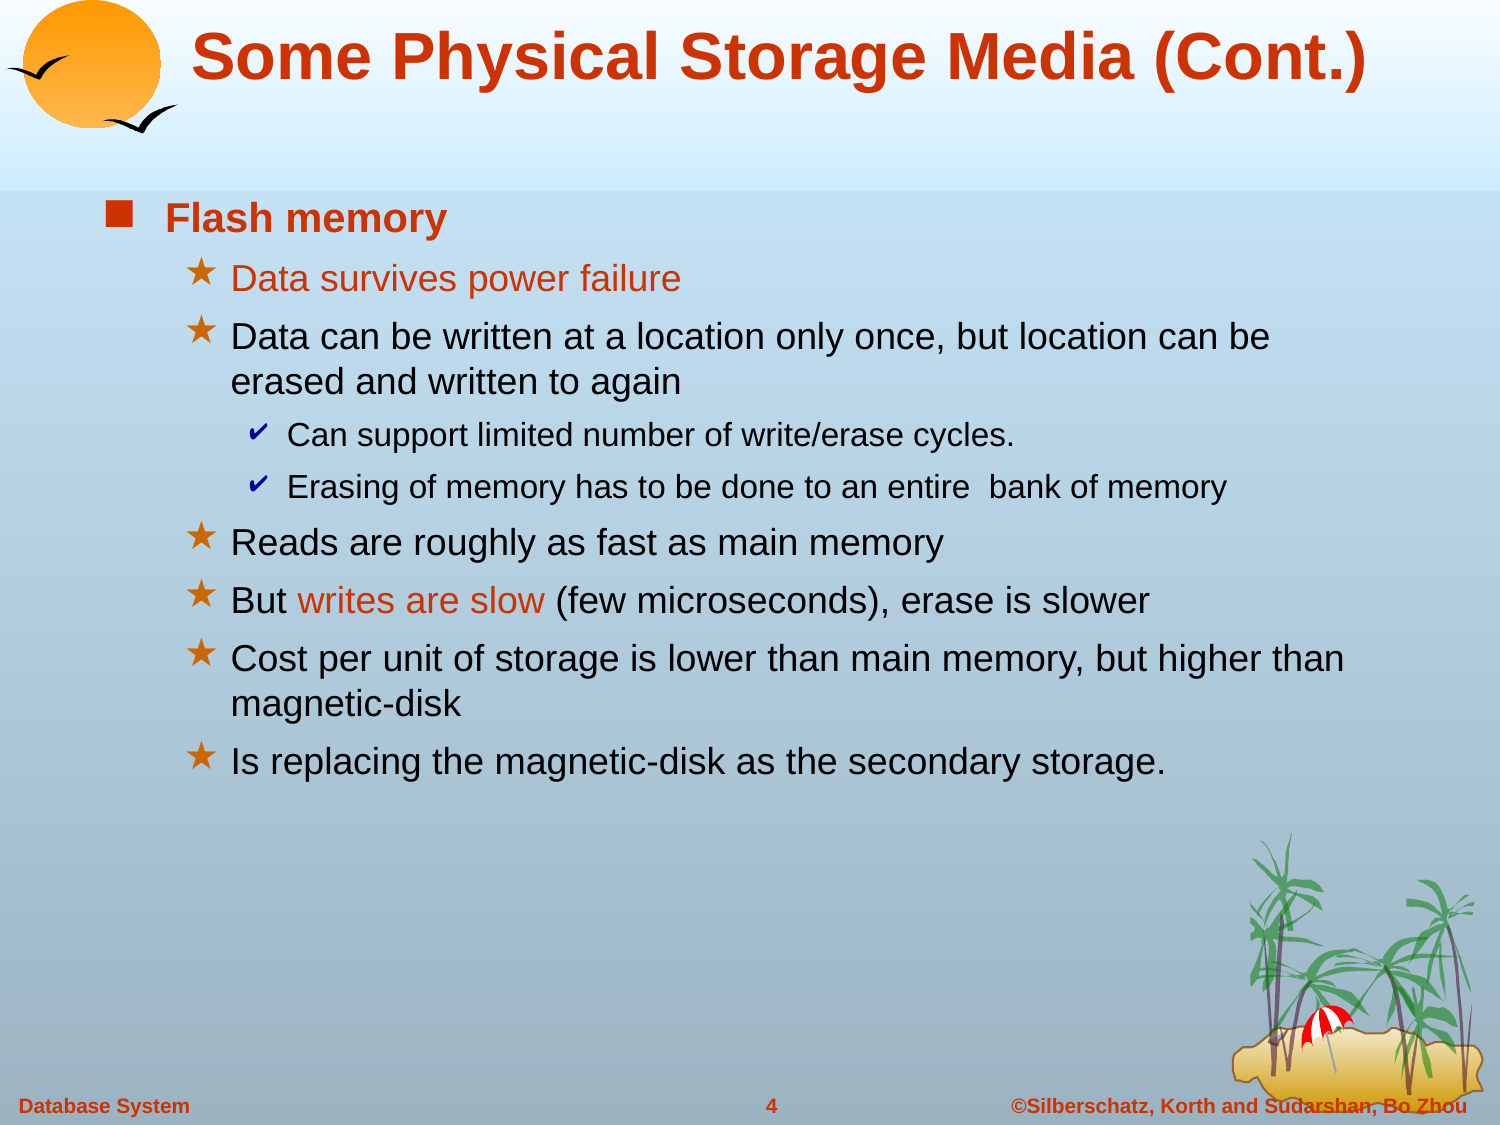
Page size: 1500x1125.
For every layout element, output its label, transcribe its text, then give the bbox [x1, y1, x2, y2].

title Some Physical Storage Media (Cont.) [117, 0, 1443, 100]
list Flash memory Data survives power failure Data can be written at a location only once, but location can be erased and written to again Can support limited number of write/erase cycles. Erasing of memory has to be done to an entire bank of memory Reads are roughly as fast as main memory But writes are slow (few microseconds), erase is slower Cost per unit of storage is lower than main memory, but higher than magnetic-disk Is replacing the magnetic-disk as the secondary storage. [93, 182, 1382, 983]
